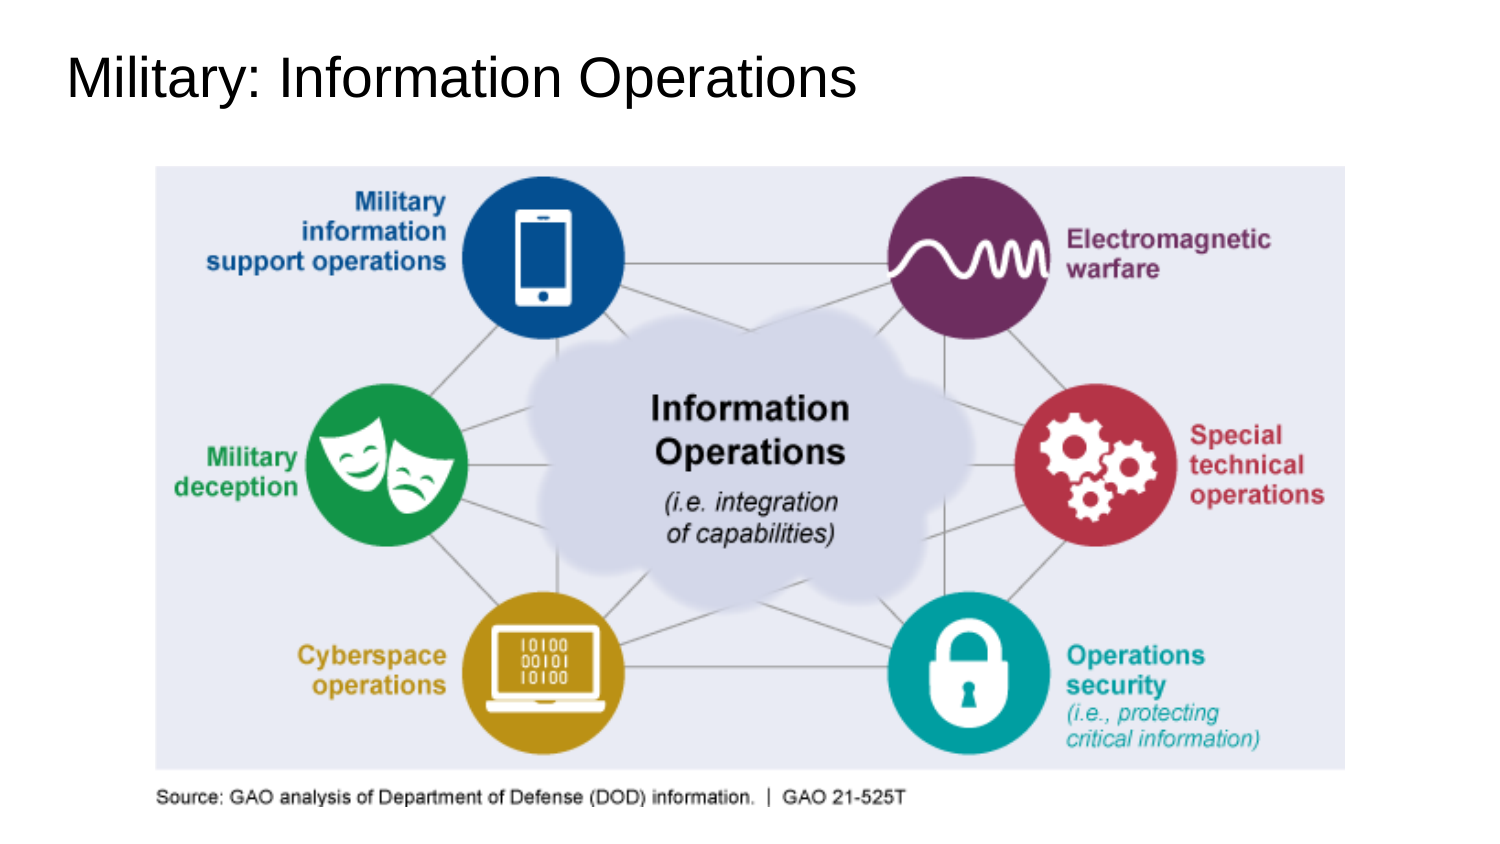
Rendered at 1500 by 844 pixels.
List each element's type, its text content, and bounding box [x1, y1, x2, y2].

title Military: Information Operations [51, 31, 1449, 126]
picture [155, 166, 1345, 808]
